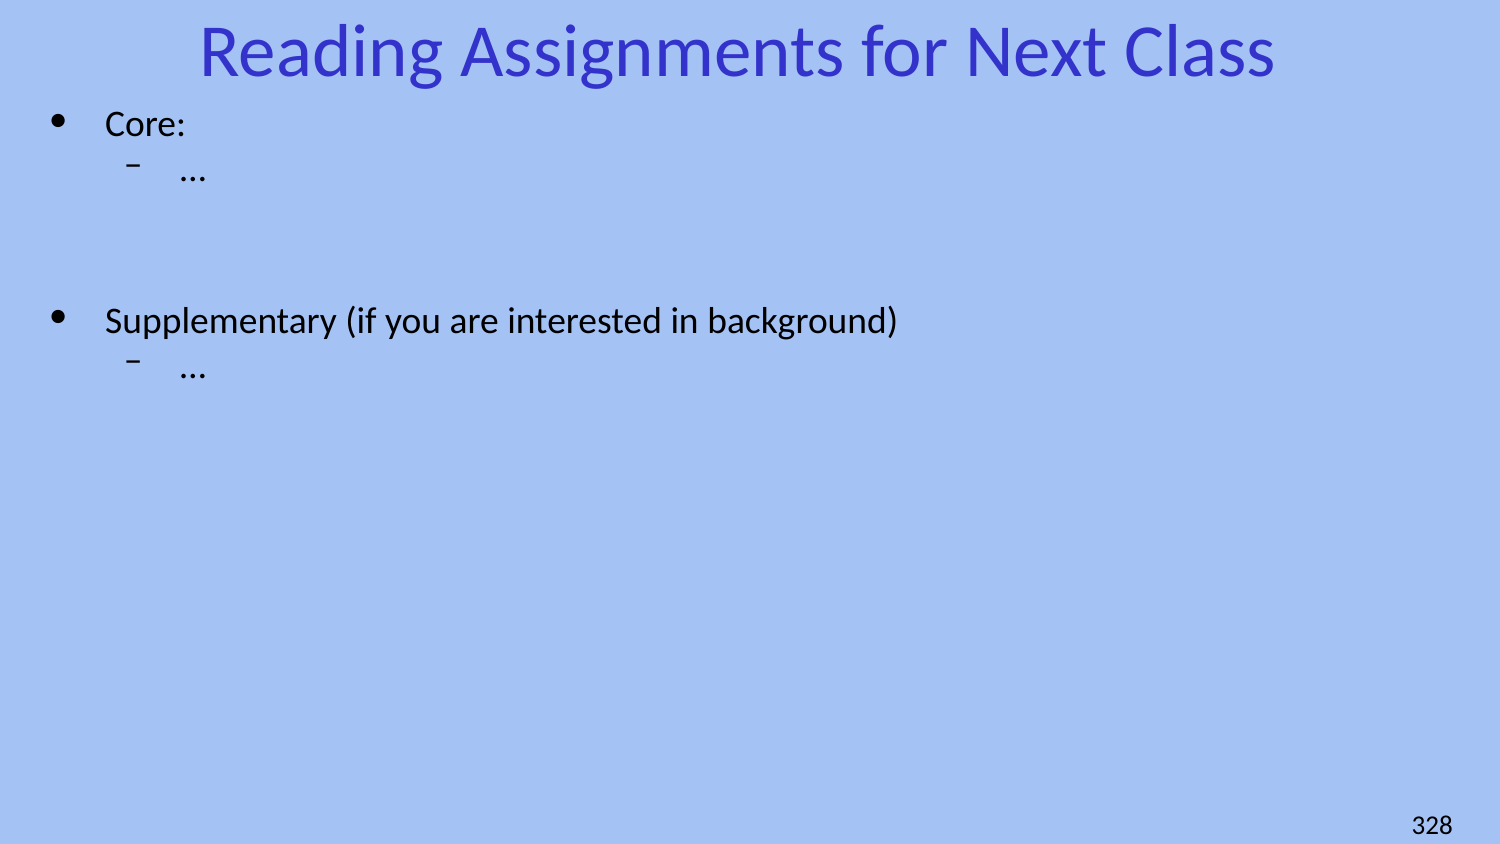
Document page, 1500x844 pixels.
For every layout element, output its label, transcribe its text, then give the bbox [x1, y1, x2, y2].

list Core: … Supplementary (if you are interested in background) … [24, 93, 1449, 750]
slide_number ‹#› [1372, 802, 1492, 827]
title Reading Assignments for Next Class [112, 0, 1388, 93]
